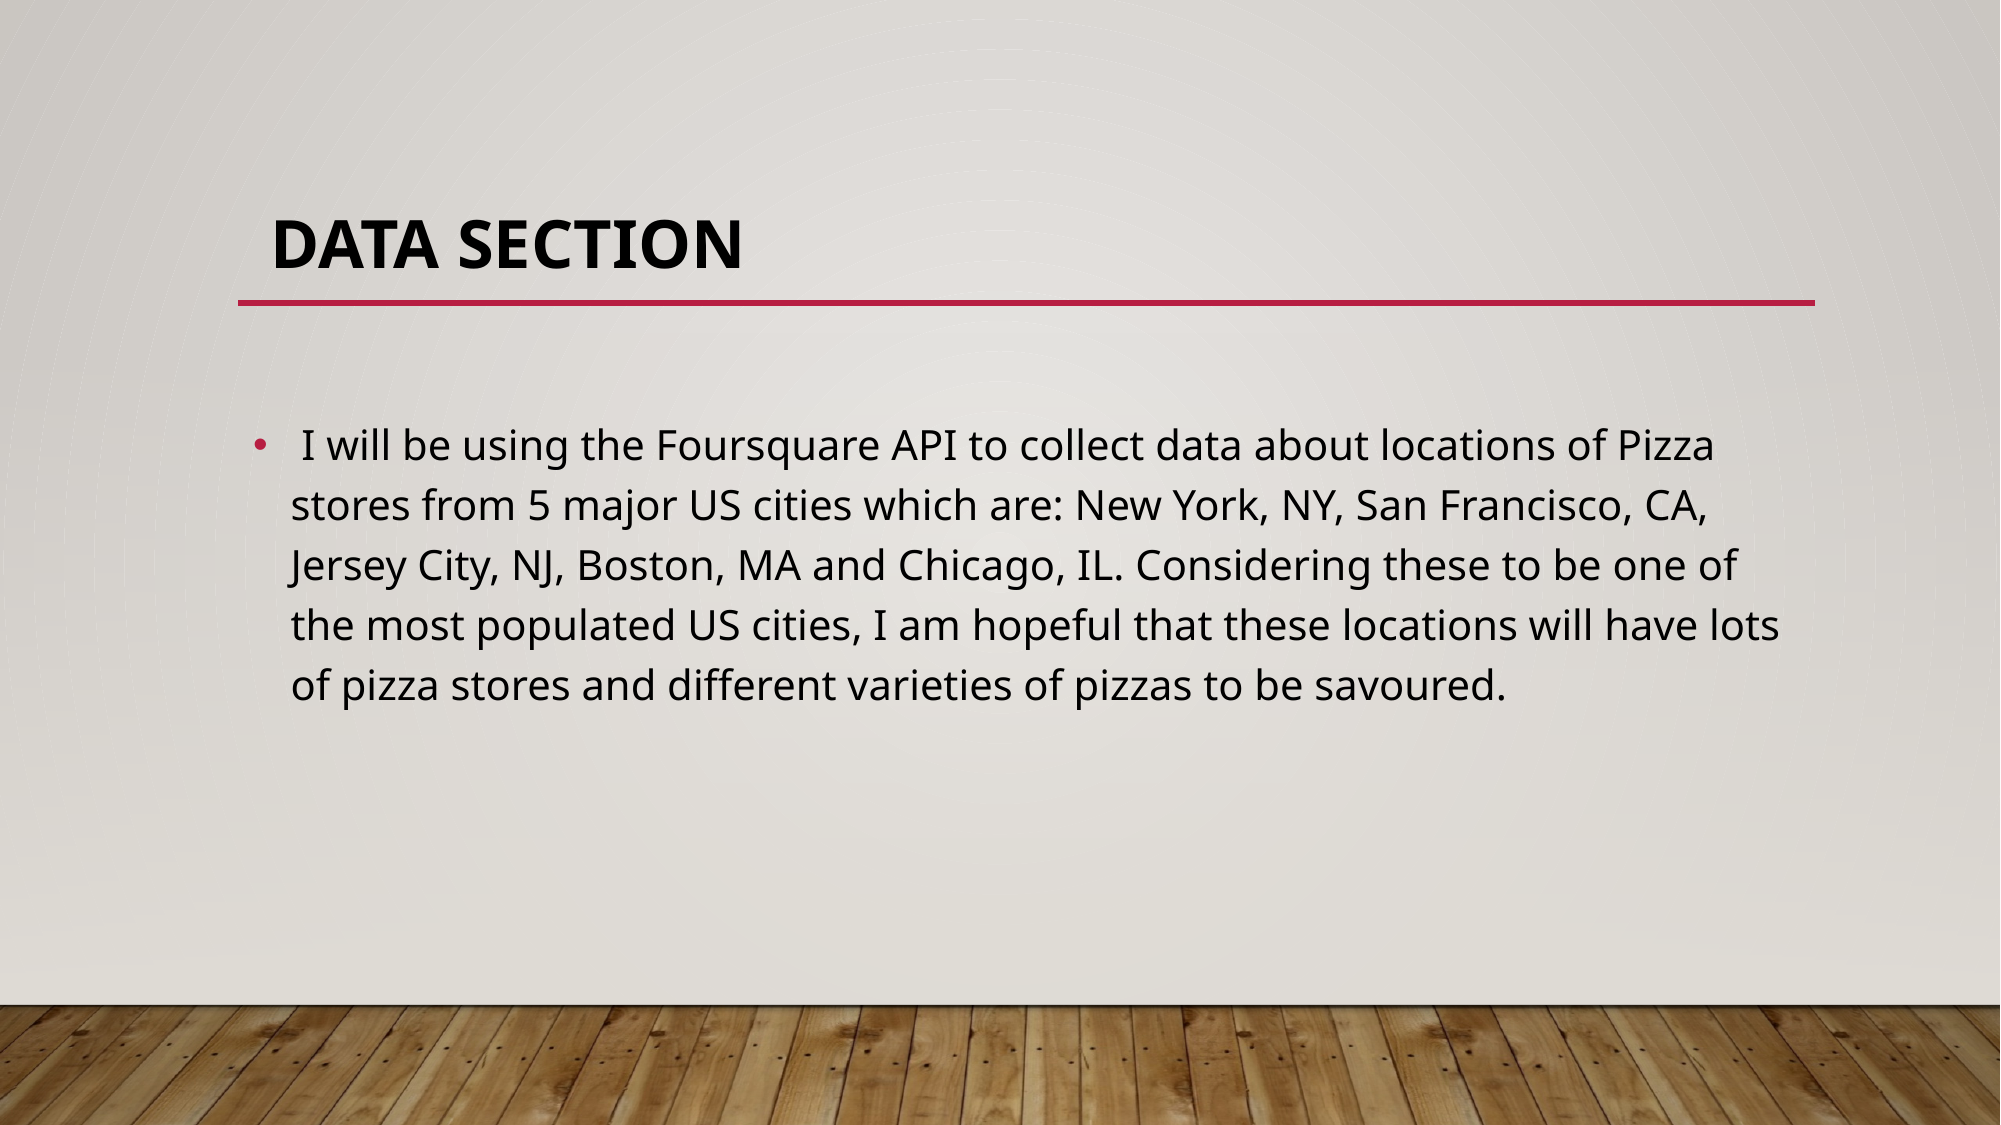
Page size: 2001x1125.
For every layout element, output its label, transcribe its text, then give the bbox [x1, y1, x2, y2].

list I will be using the Foursquare API to collect data about locations of Pizza stores from 5 major US cities which are: New York, NY, San Francisco, CA, Jersey City, NJ, Boston, MA and Chicago, IL. Considering these to be one of the most populated US cities, I am hopeful that these locations will have lots of pizza stores and different varieties of pizzas to be savoured. [238, 330, 1814, 897]
picture [0, 1005, 2000, 1125]
title Data Section [238, 131, 1814, 305]
